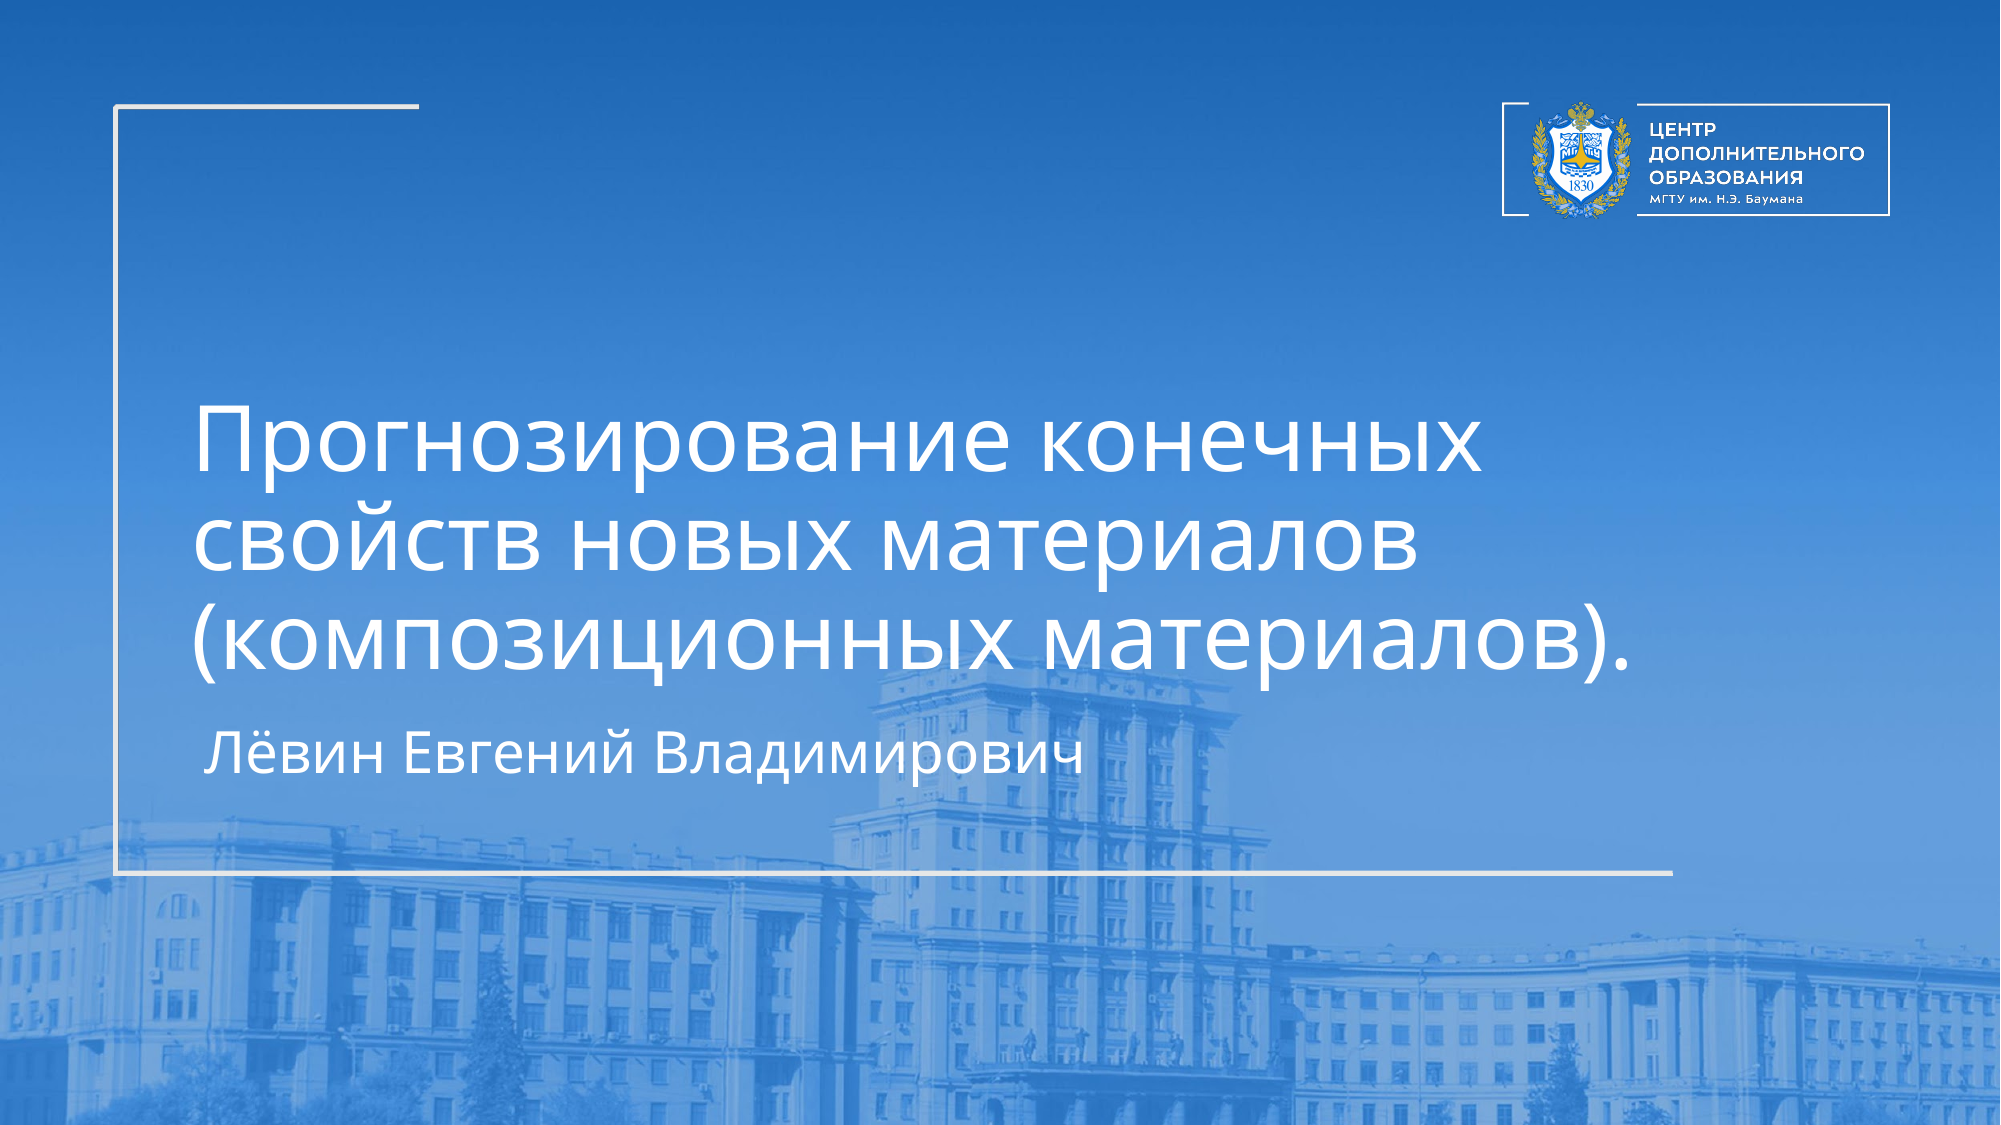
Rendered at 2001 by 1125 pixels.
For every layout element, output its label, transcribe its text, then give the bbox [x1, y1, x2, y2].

subtitle Лёвин Евгений Владимирович [176, 715, 1673, 860]
picture [0, 0, 2000, 1125]
title Прогнозирование конечных свойств новых материалов (композиционных материалов). [176, 136, 1673, 697]
